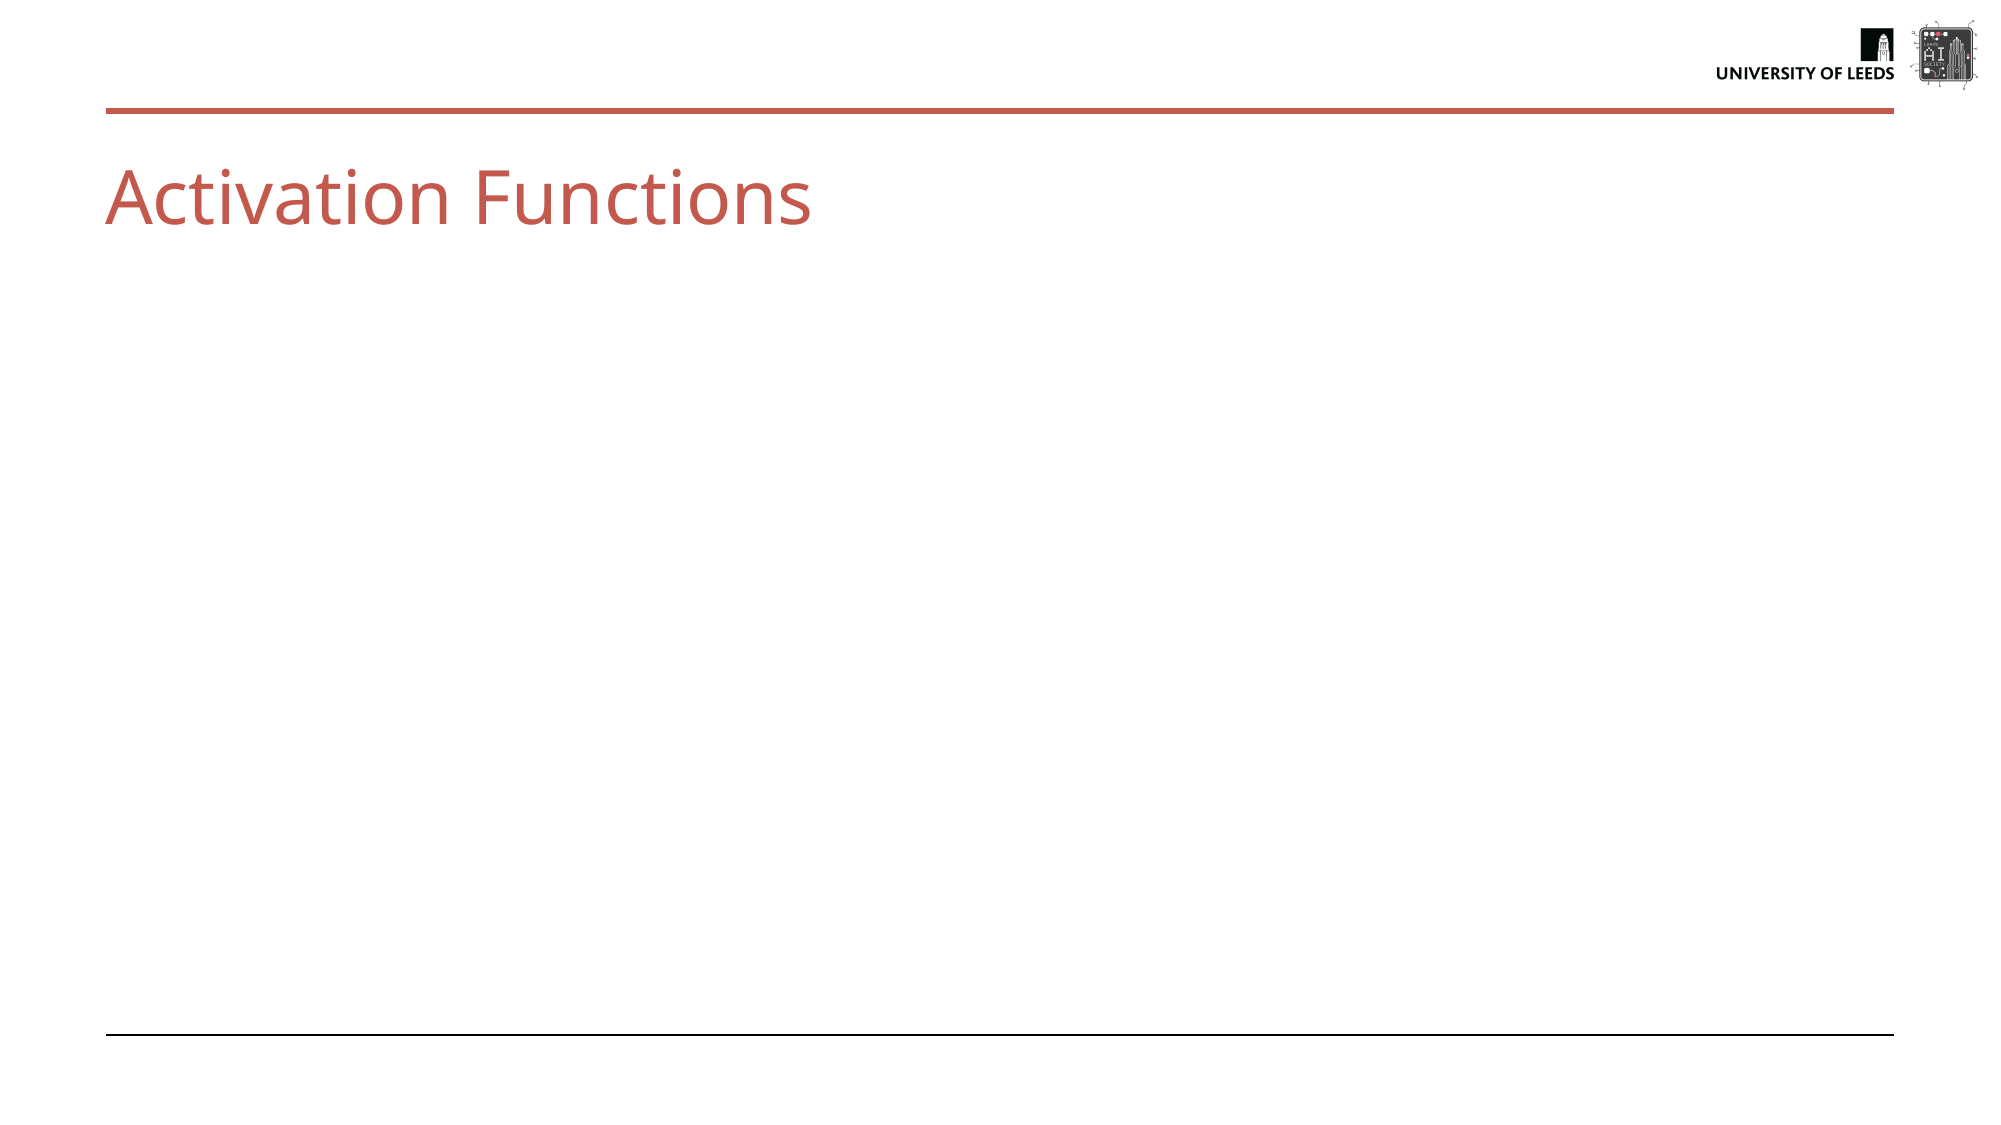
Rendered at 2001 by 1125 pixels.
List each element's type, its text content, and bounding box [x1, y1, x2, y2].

picture [1910, 20, 1978, 90]
picture [1711, 24, 1898, 85]
title Activation Functions [90, 156, 1894, 333]
